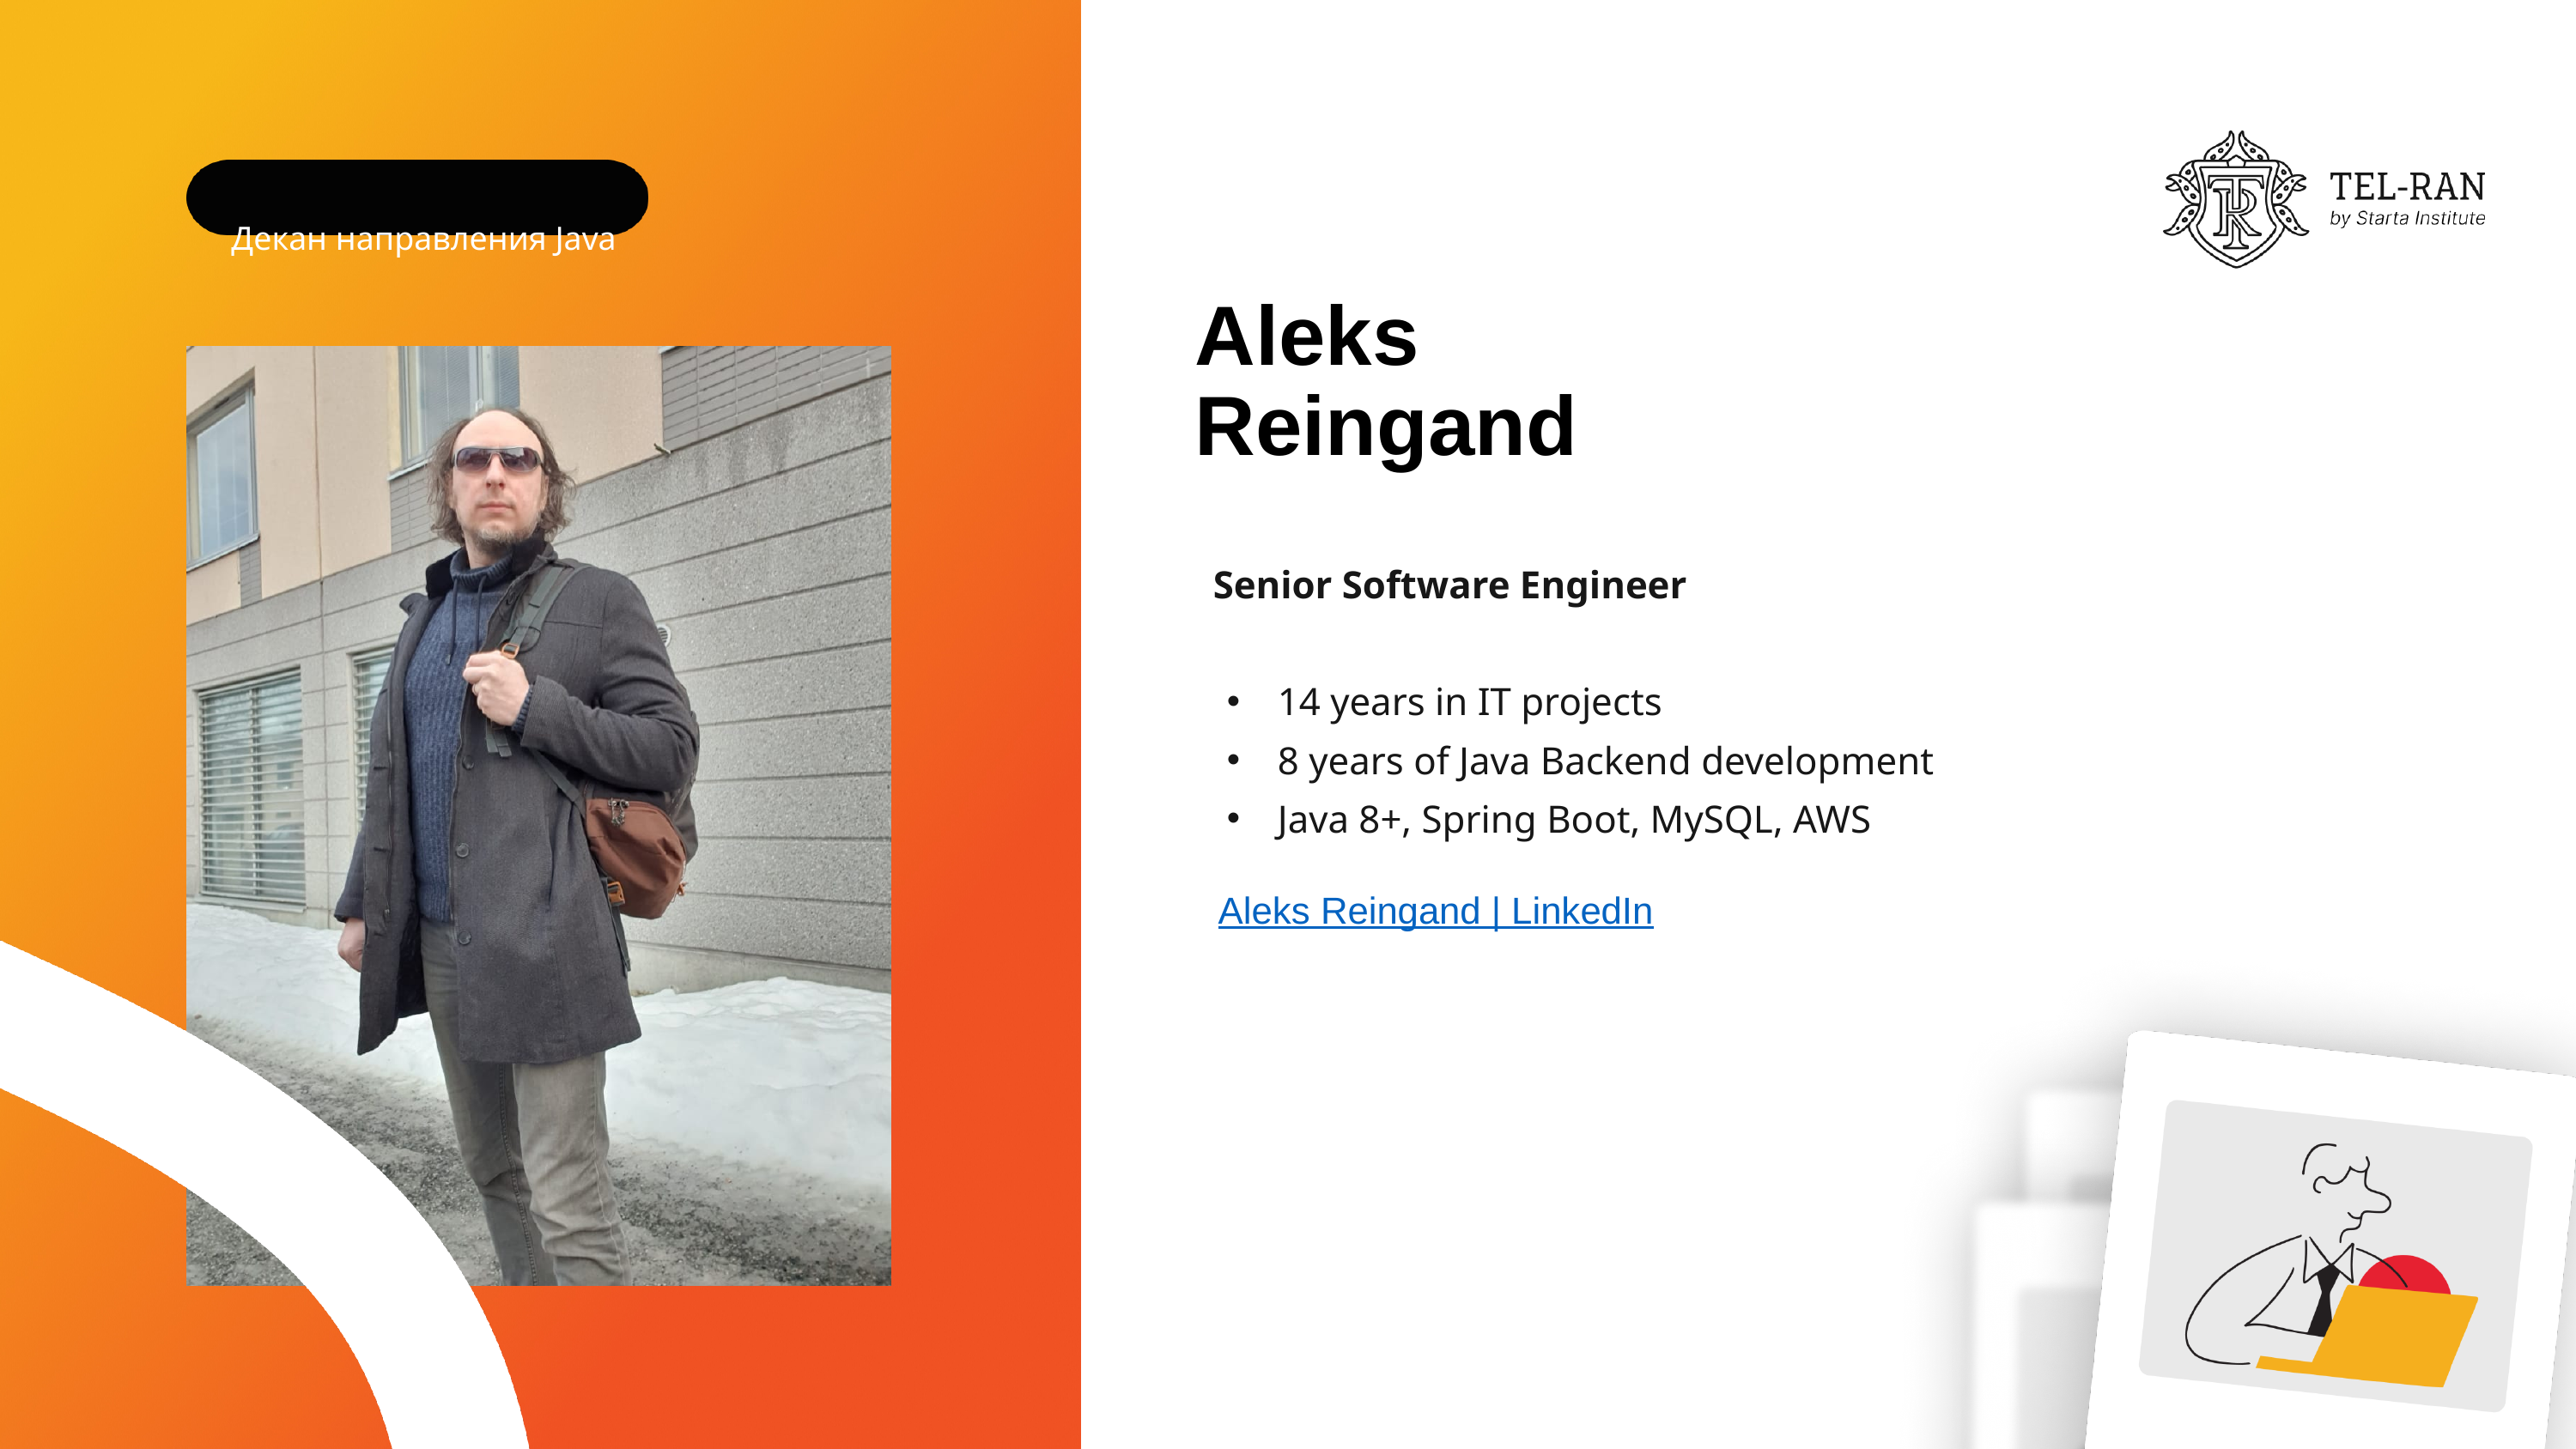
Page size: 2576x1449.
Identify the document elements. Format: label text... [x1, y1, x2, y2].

picture [2163, 130, 2485, 269]
text_box Aleks Reingand [1194, 292, 2268, 397]
text_box Senior Software Engineer 14 years in IT projects 8 years of Java Backend development Java 8+, Spring Boot, MySQL, AWS [1213, 548, 2286, 948]
text_box [1122, 297, 2485, 1159]
text_box Aleks Reingand | LinkedIn [1213, 859, 1872, 937]
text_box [1884, 942, 2576, 1449]
picture [0, 0, 1081, 1449]
